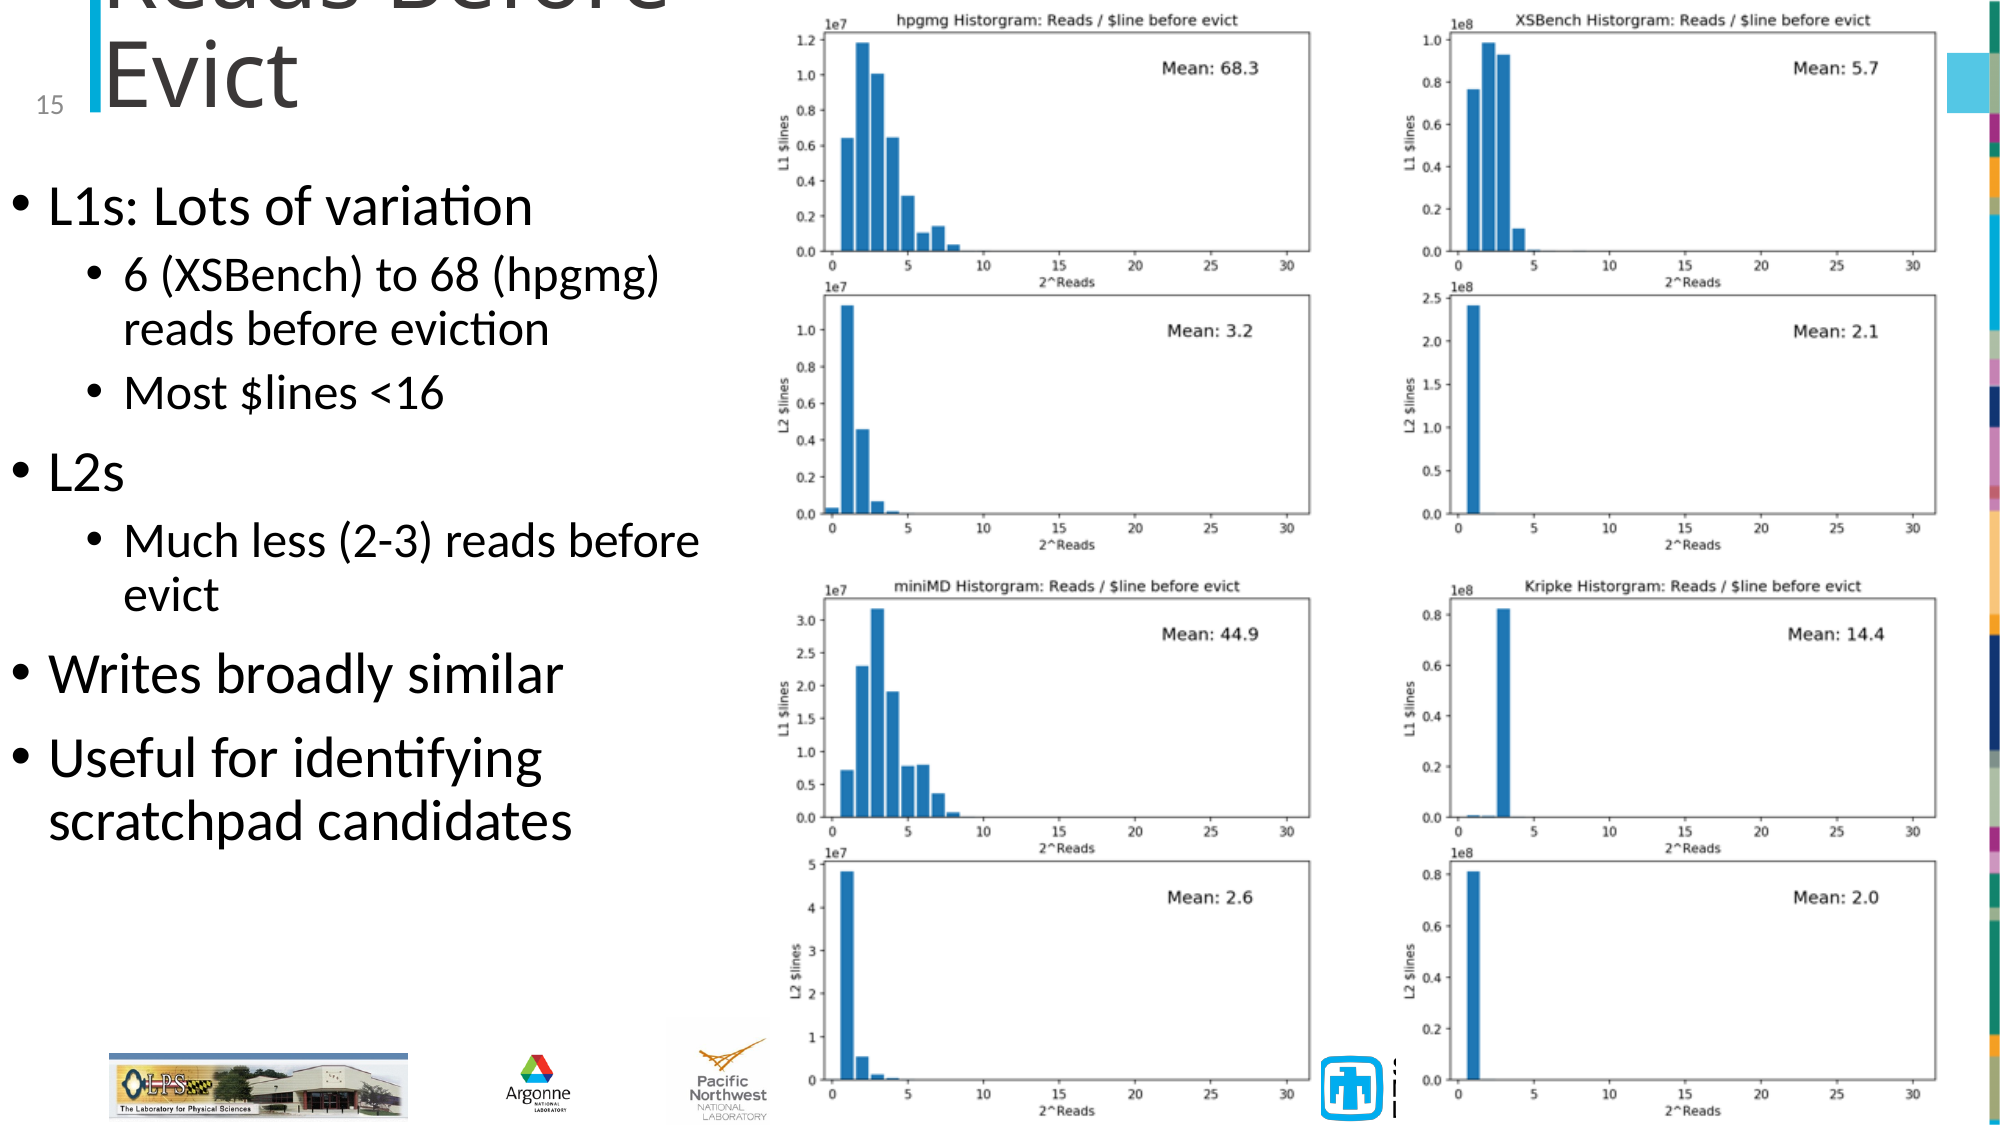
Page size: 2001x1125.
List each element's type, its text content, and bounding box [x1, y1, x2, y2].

picture [1396, 5, 1947, 561]
picture [1990, 330, 1999, 1120]
picture [769, 5, 1321, 561]
picture [109, 1053, 408, 1122]
picture [1990, 1, 1999, 215]
picture [1325, 1063, 1376, 1114]
picture [666, 571, 1947, 1125]
picture [496, 1045, 579, 1121]
list L1s: Lots of variation 6 (XSBench) to 68 (hpgmg) reads before eviction Most $lines <16 L2s Much less (2-3) reads before evict Writes broadly similar Useful for identifying scratchpad candidates [10, 167, 748, 1010]
title Reads Before Evict [86, 40, 769, 135]
slide_number 15 [10, 73, 80, 133]
